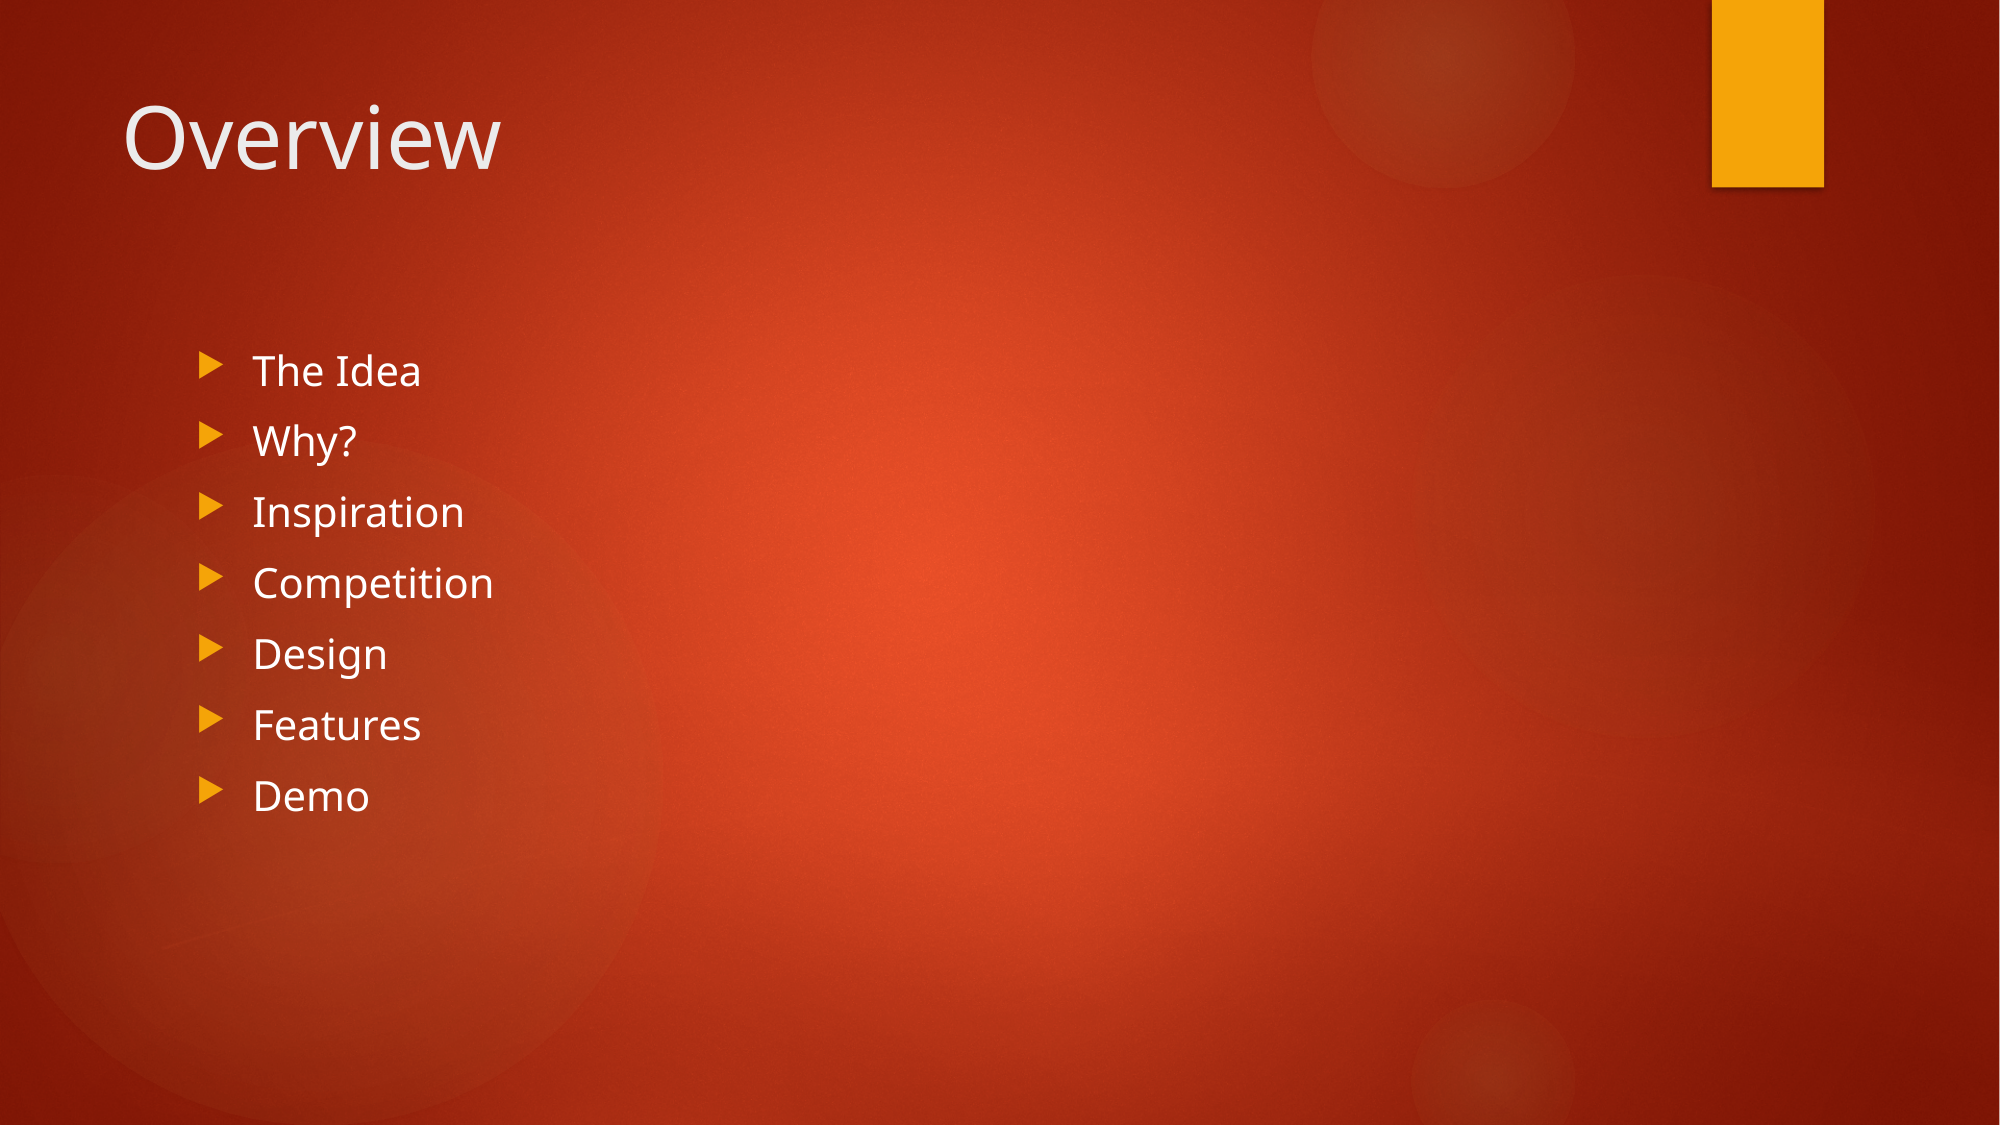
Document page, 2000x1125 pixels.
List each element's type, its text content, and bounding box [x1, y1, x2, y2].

title Overview [105, 74, 1649, 304]
list The Idea Why? Inspiration Competition Design Features Demo [180, 336, 1649, 1025]
